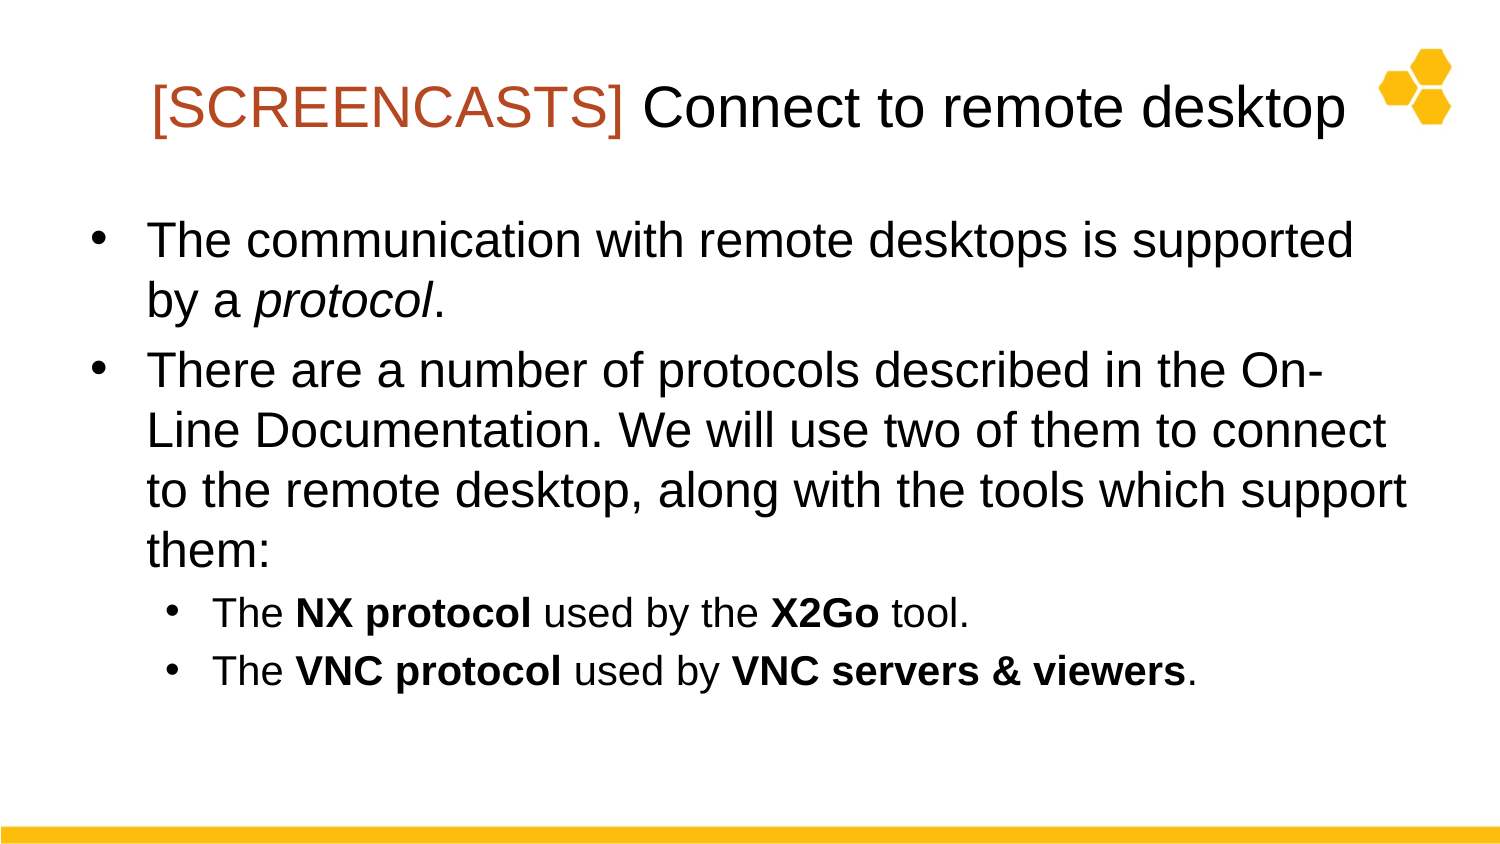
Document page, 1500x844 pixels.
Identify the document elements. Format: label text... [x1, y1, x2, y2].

title [SCREENCASTS] Connect to remote desktop [75, 33, 1425, 175]
list The communication with remote desktops is supported by a protocol. There are a number of protocols described in the On-Line Documentation. We will use two of them to connect to the remote desktop, along with the tools which support them: The NX protocol used by the X2Go tool. The VNC protocol used by VNC servers & viewers. [75, 199, 1425, 754]
picture [0, 0, 1500, 844]
